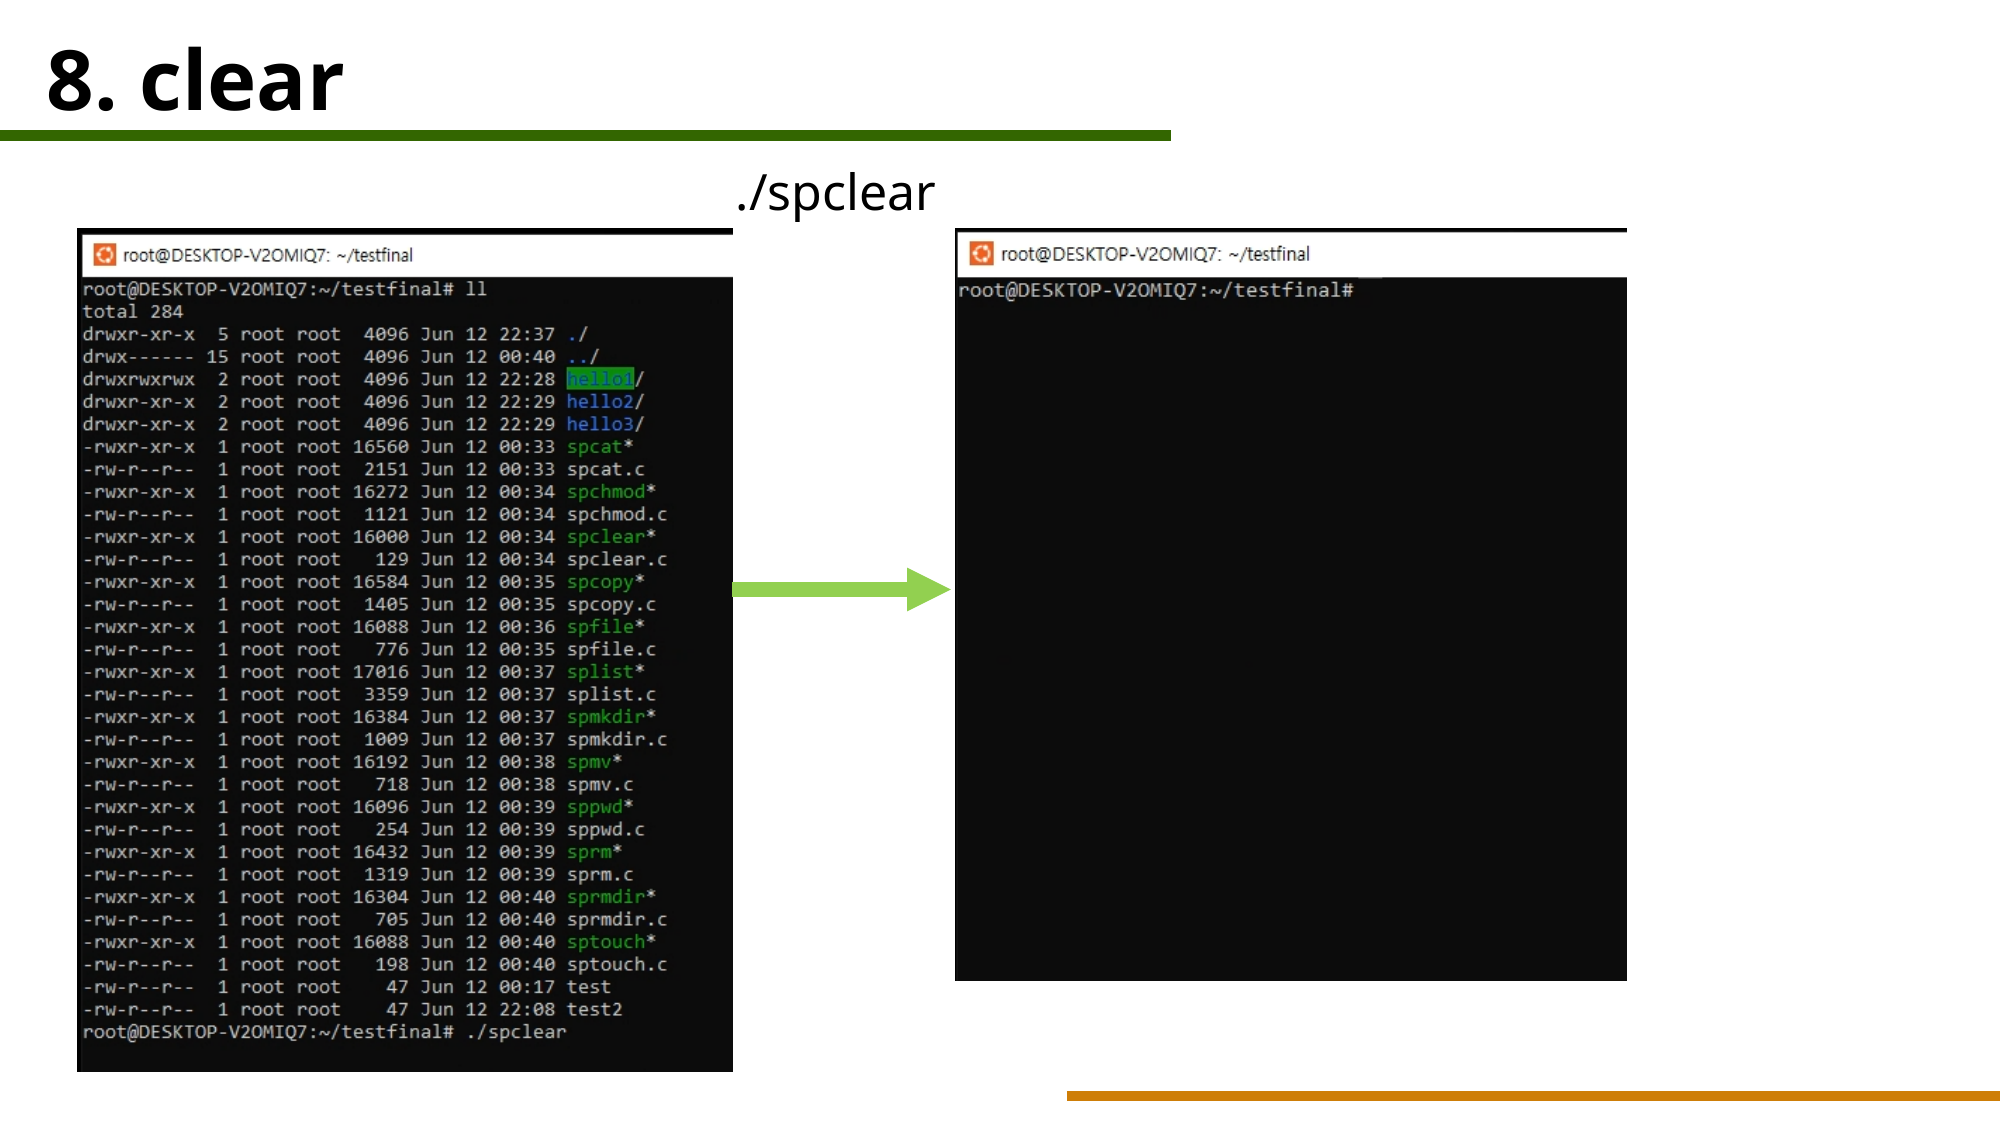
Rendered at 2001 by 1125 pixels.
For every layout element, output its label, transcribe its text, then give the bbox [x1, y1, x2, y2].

text_box ./spclear [721, 153, 952, 228]
picture [77, 228, 733, 1073]
text_box 8. clear [31, 19, 360, 135]
picture [955, 228, 1627, 981]
